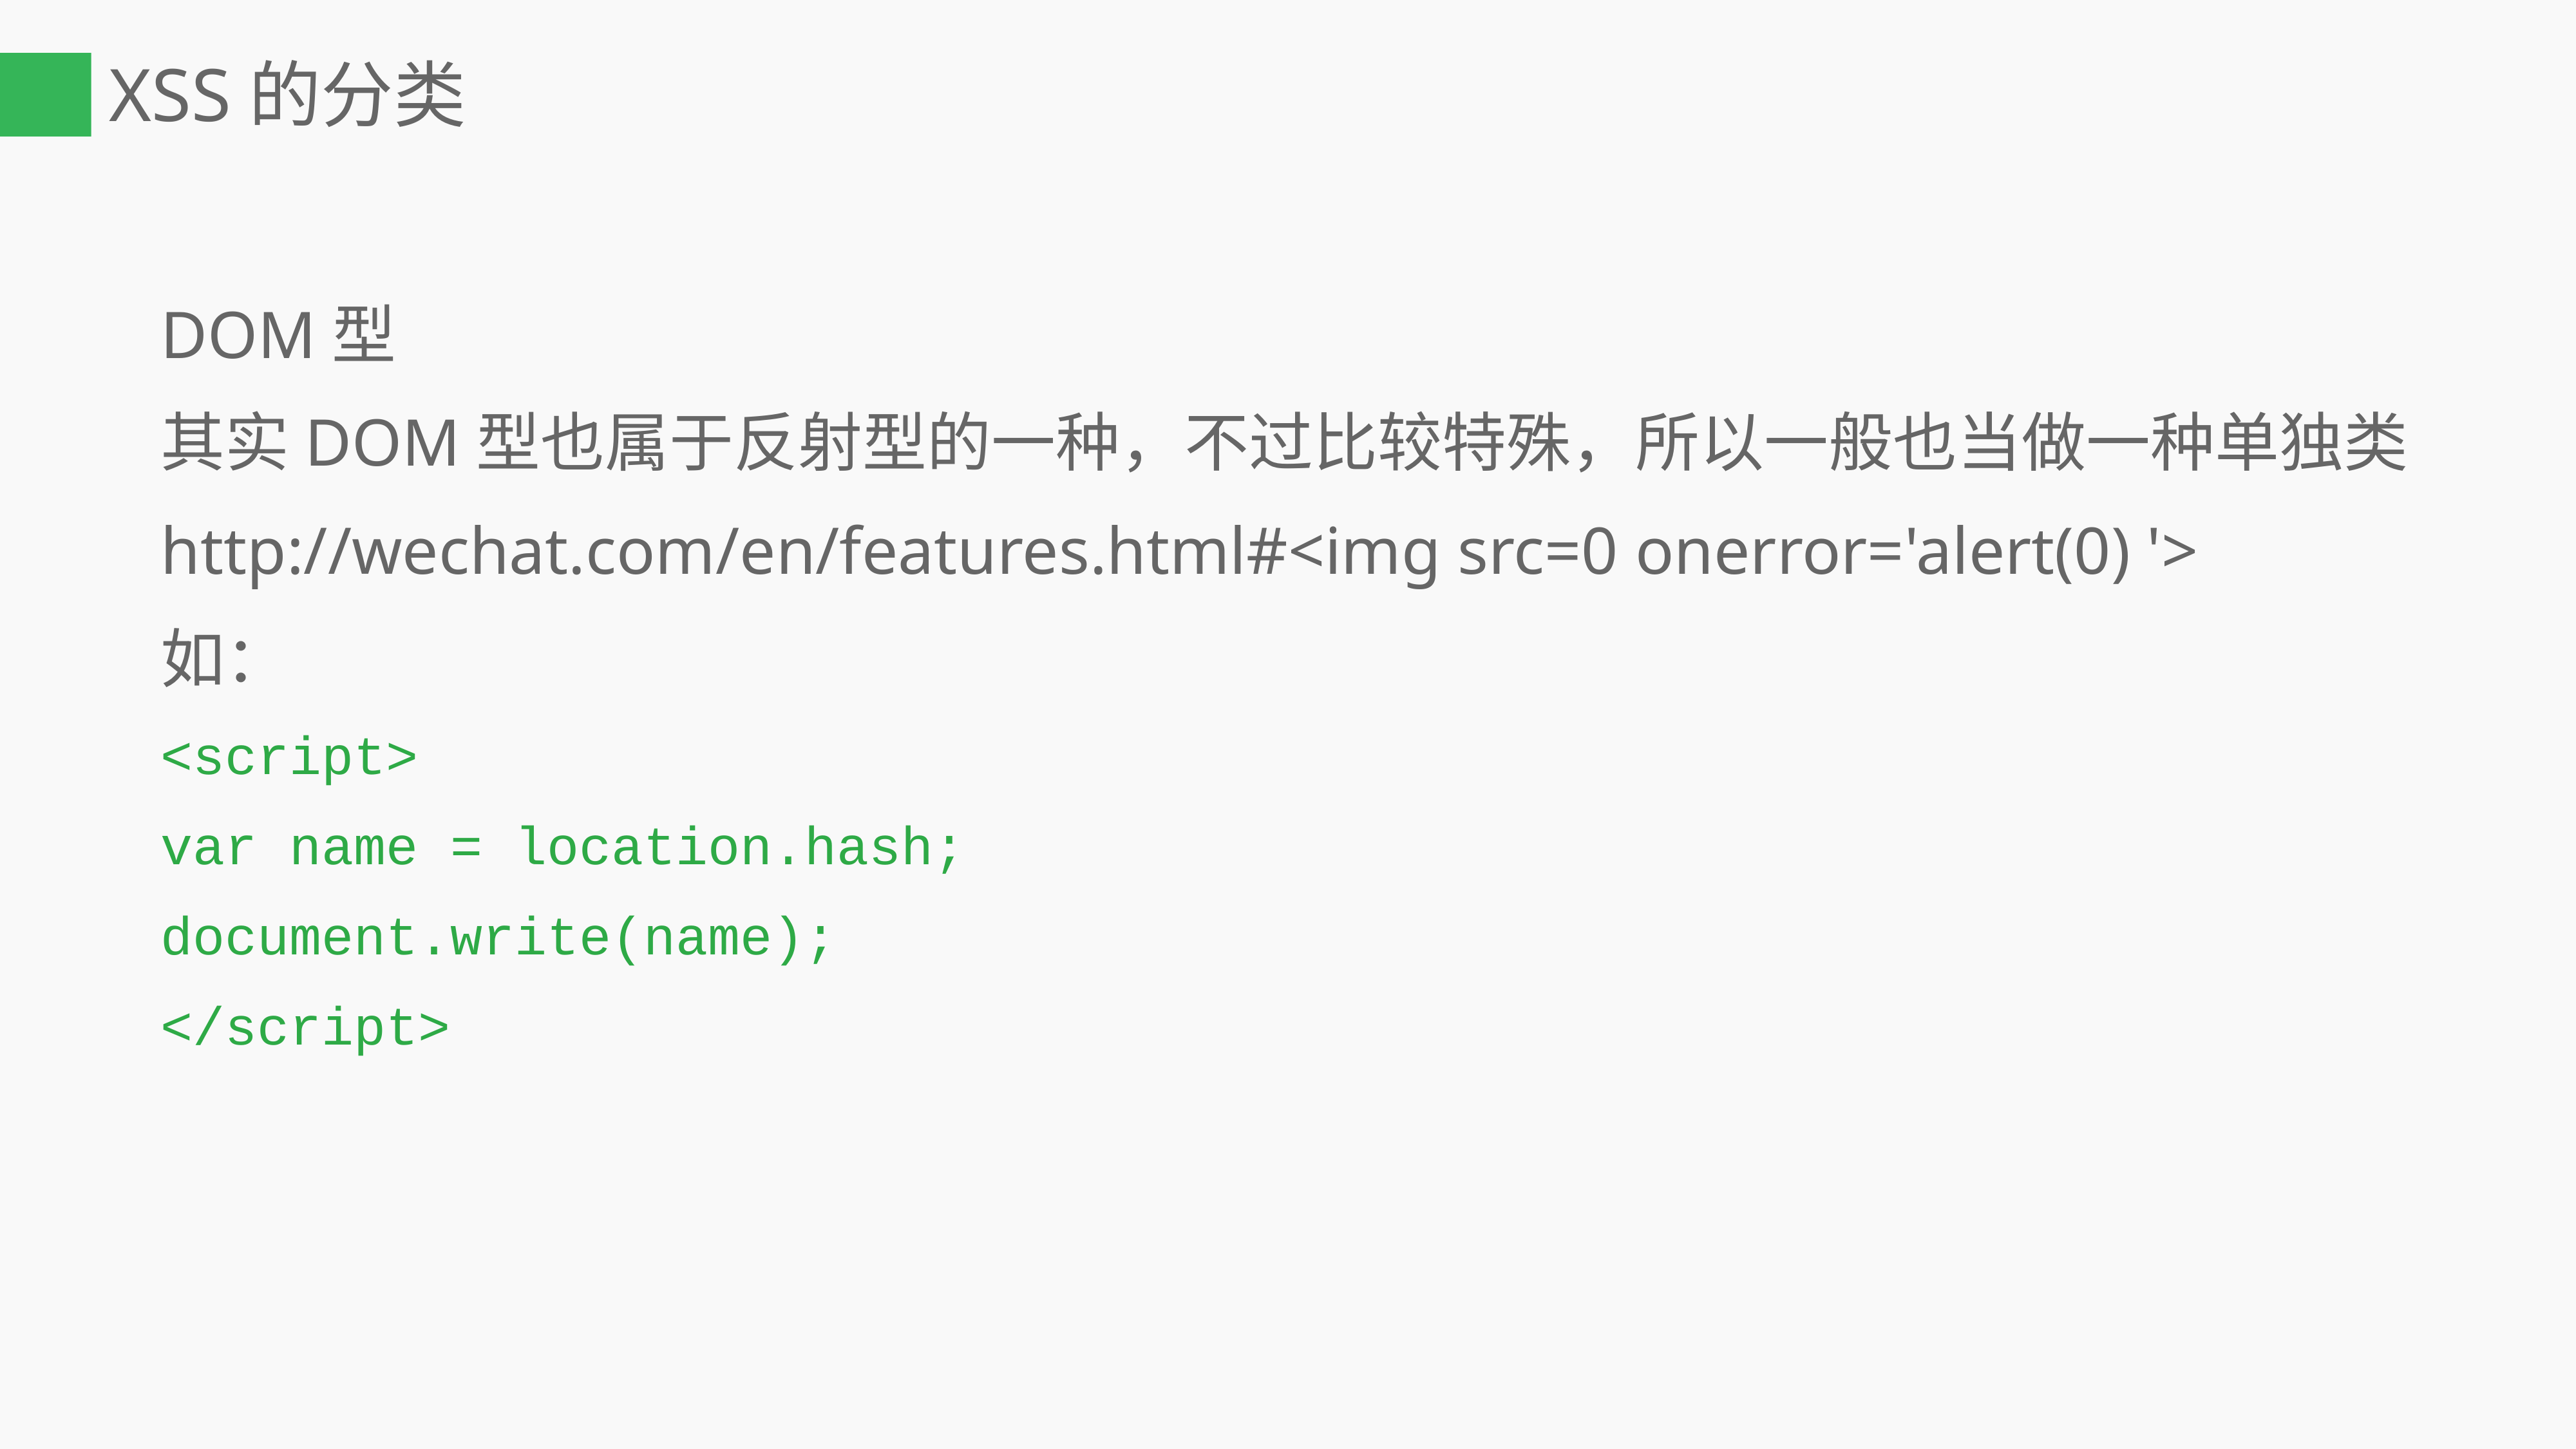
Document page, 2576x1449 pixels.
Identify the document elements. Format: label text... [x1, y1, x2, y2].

text_box DOM型 其实DOM型也属于反射型的一种，不过比较特殊，所以一般也当做一种单独类 http://wechat.com/en/features.html#<img src=0 onerror='alert(0) '> 如： <script> var name = location.hash; document.write(name); </script> [151, 258, 2497, 1345]
title XSS的分类 [108, 52, 2540, 137]
picture [0, 53, 91, 137]
